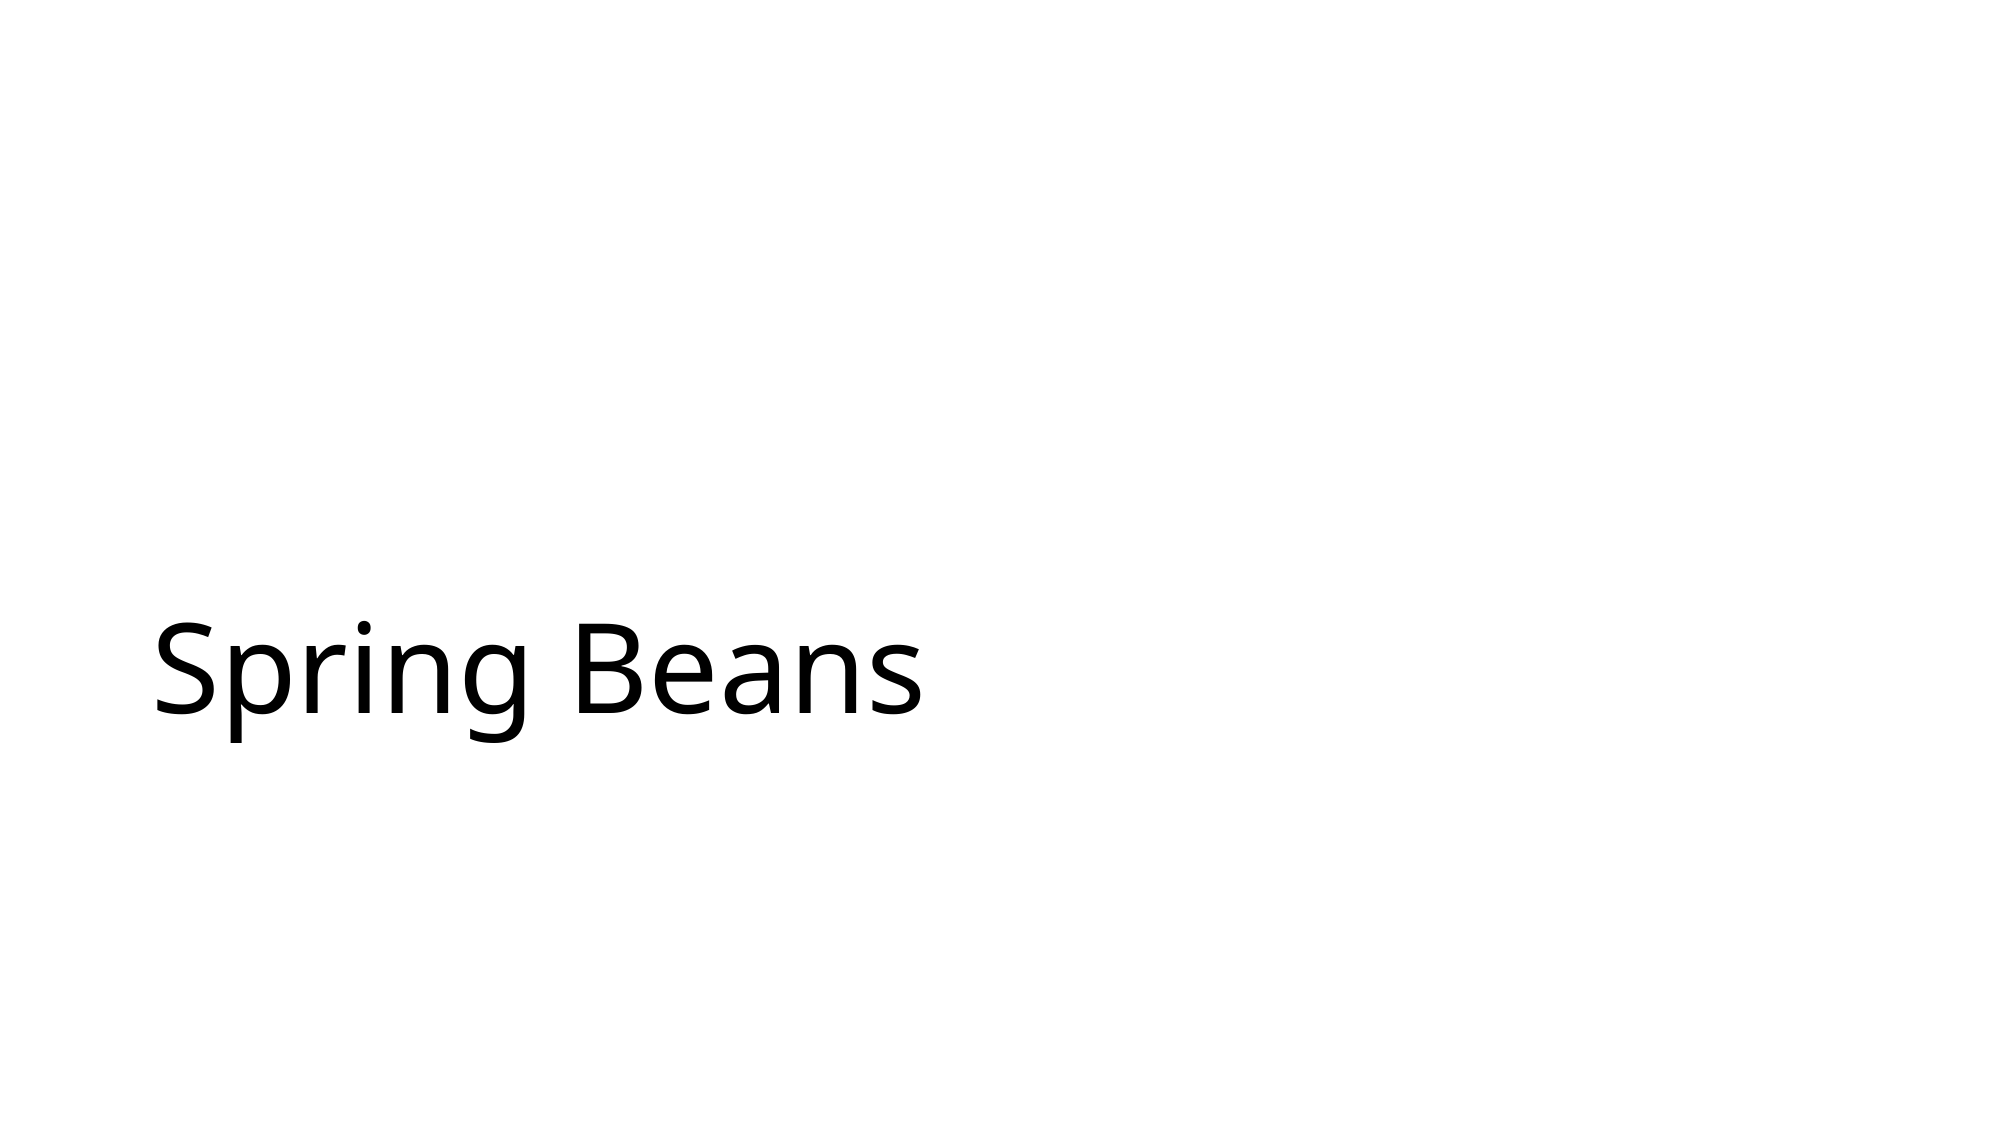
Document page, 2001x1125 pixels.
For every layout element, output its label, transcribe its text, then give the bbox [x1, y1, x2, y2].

title Spring Beans [136, 280, 1862, 749]
